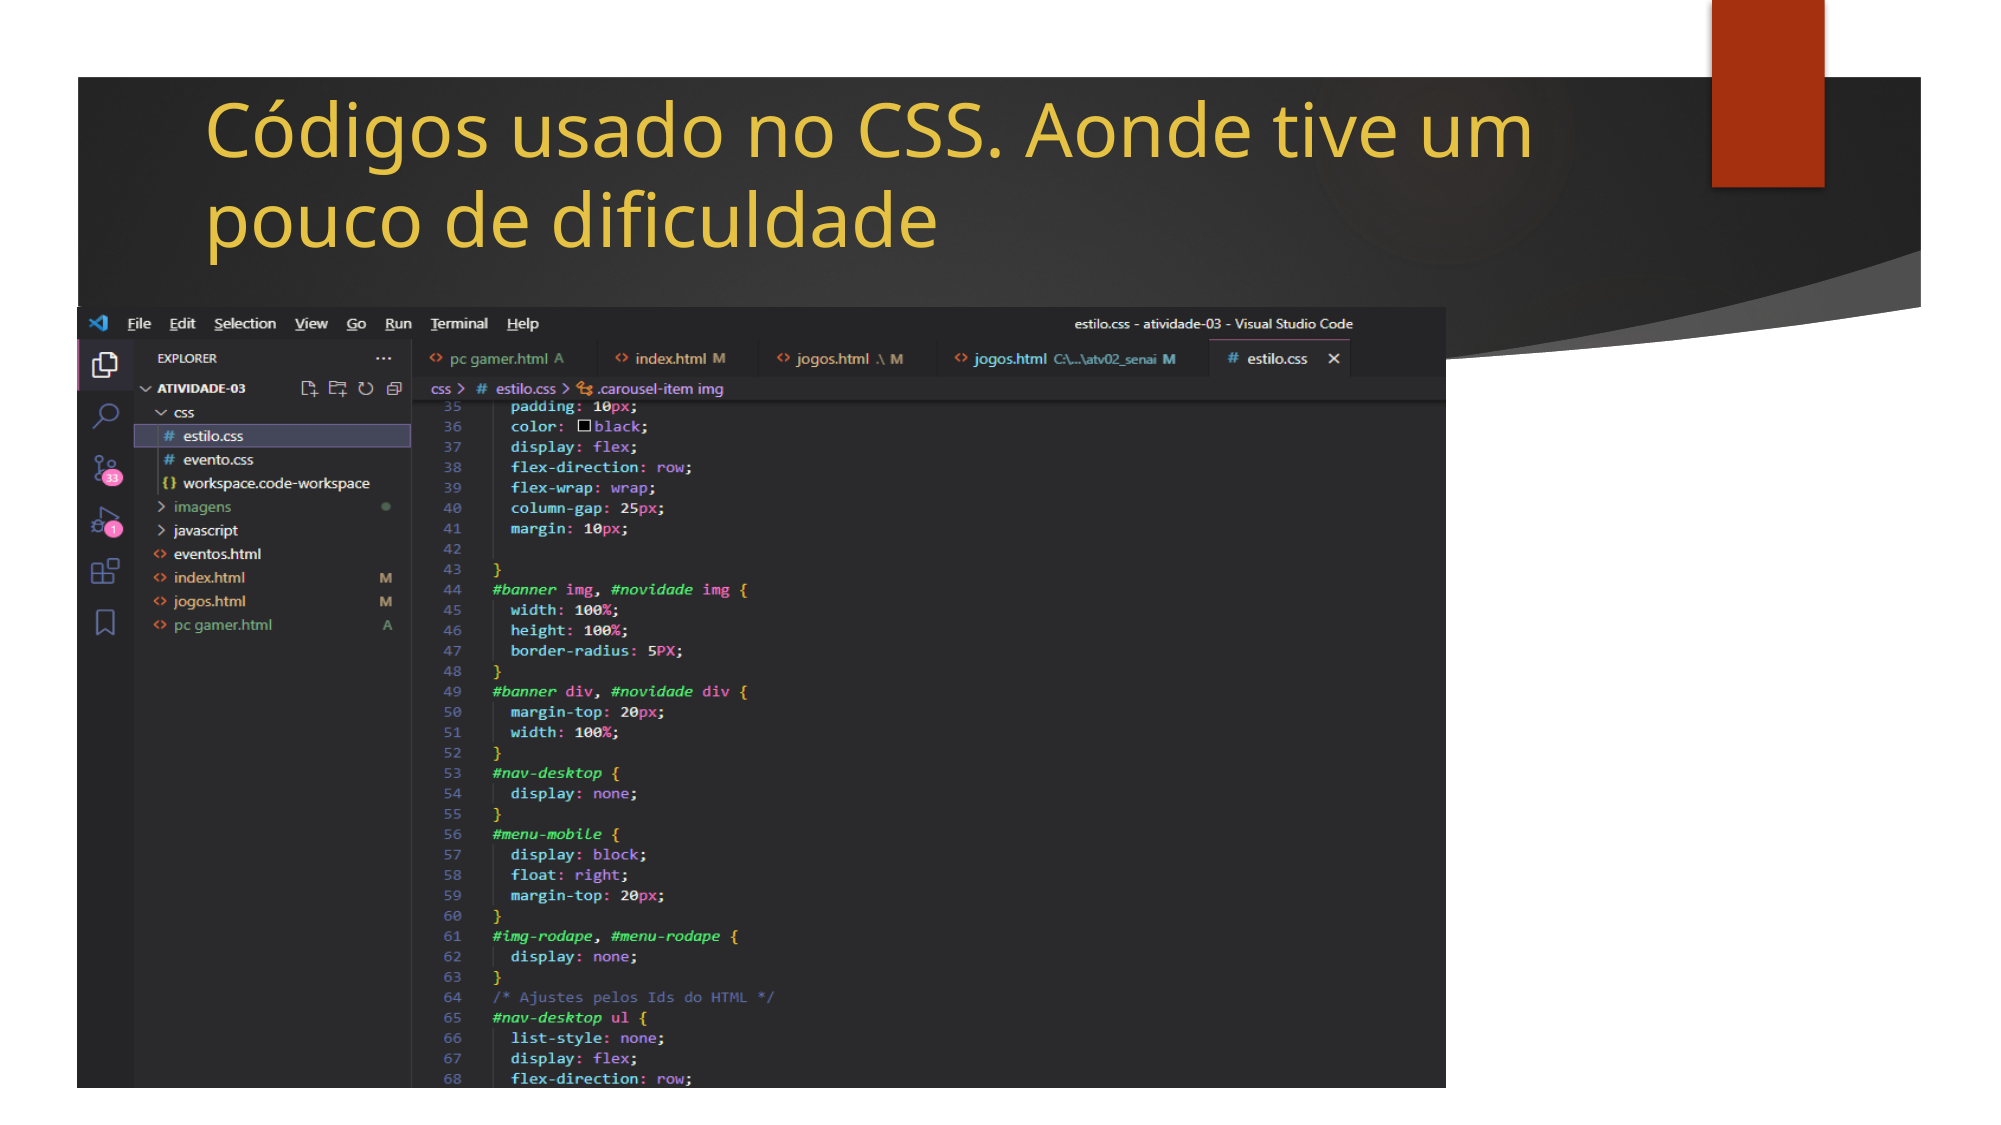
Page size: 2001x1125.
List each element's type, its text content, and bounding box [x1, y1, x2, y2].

title Códigos usado no CSS. Aonde tive um pouco de dificuldade [189, 159, 1627, 276]
picture [76, 307, 1446, 1088]
